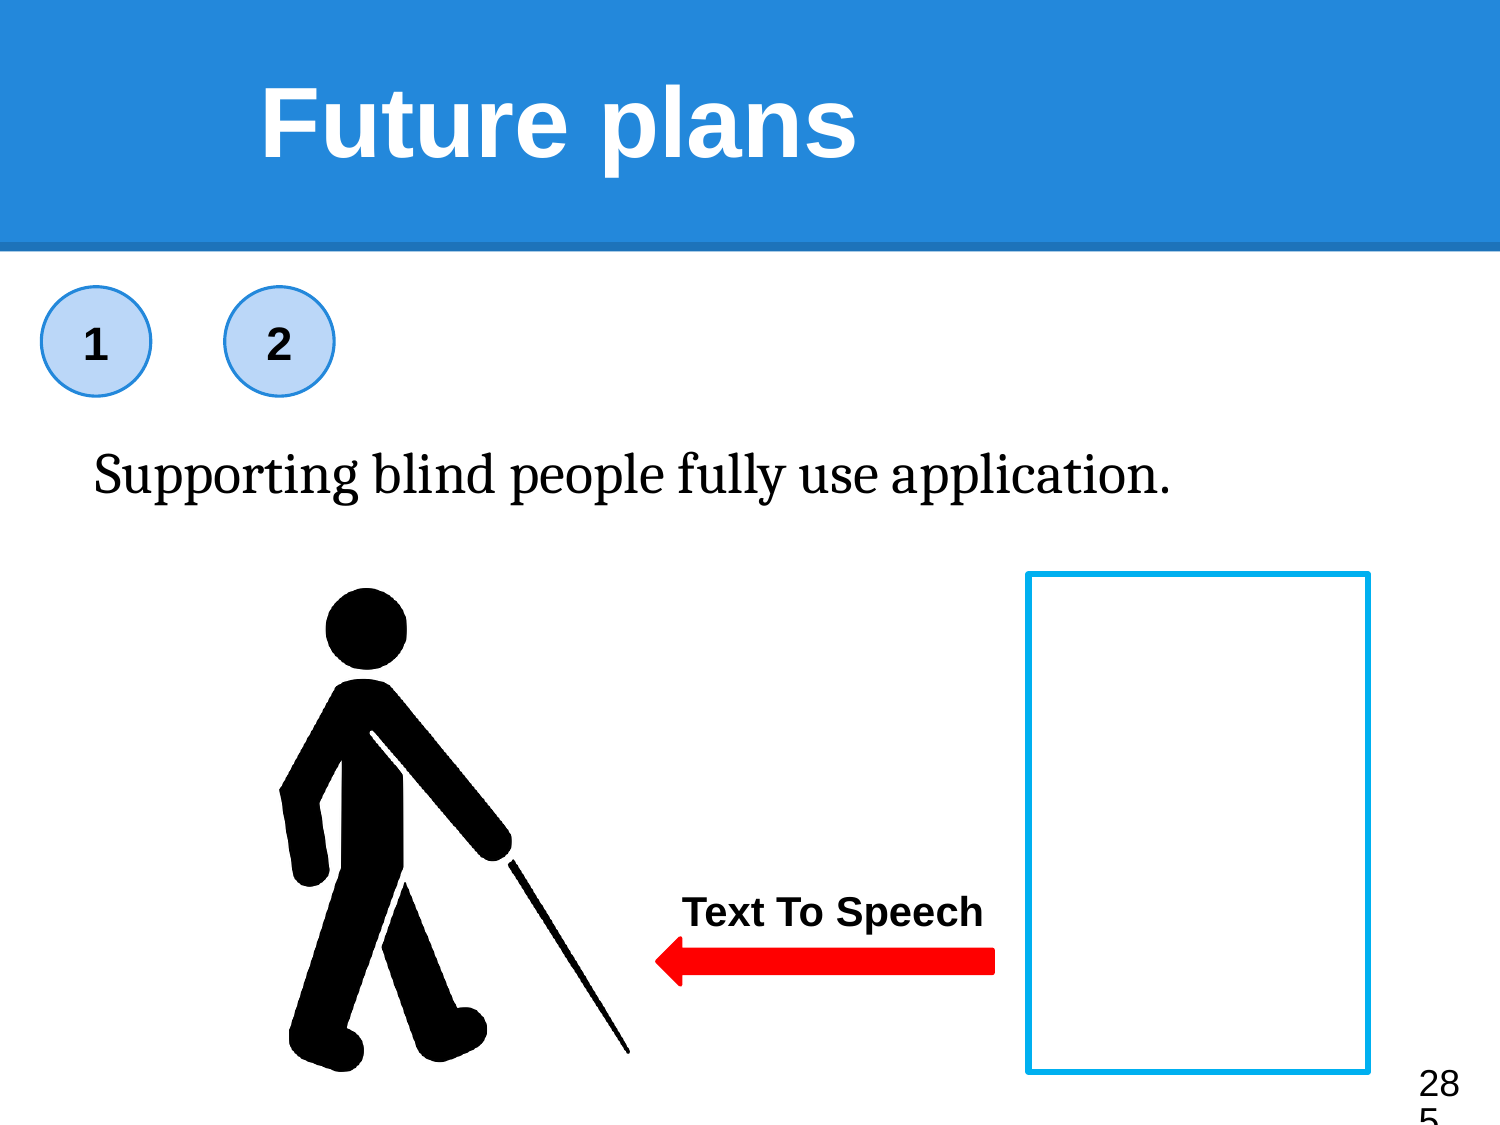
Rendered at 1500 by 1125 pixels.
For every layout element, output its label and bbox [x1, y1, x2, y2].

text_box [224, 286, 335, 397]
slide_number [1403, 1038, 1494, 1125]
picture [279, 588, 631, 1073]
text_box [41, 286, 151, 397]
title [248, 76, 1262, 189]
text_box [655, 877, 1000, 987]
text_box [1026, 572, 1370, 1074]
list [79, 420, 1430, 575]
